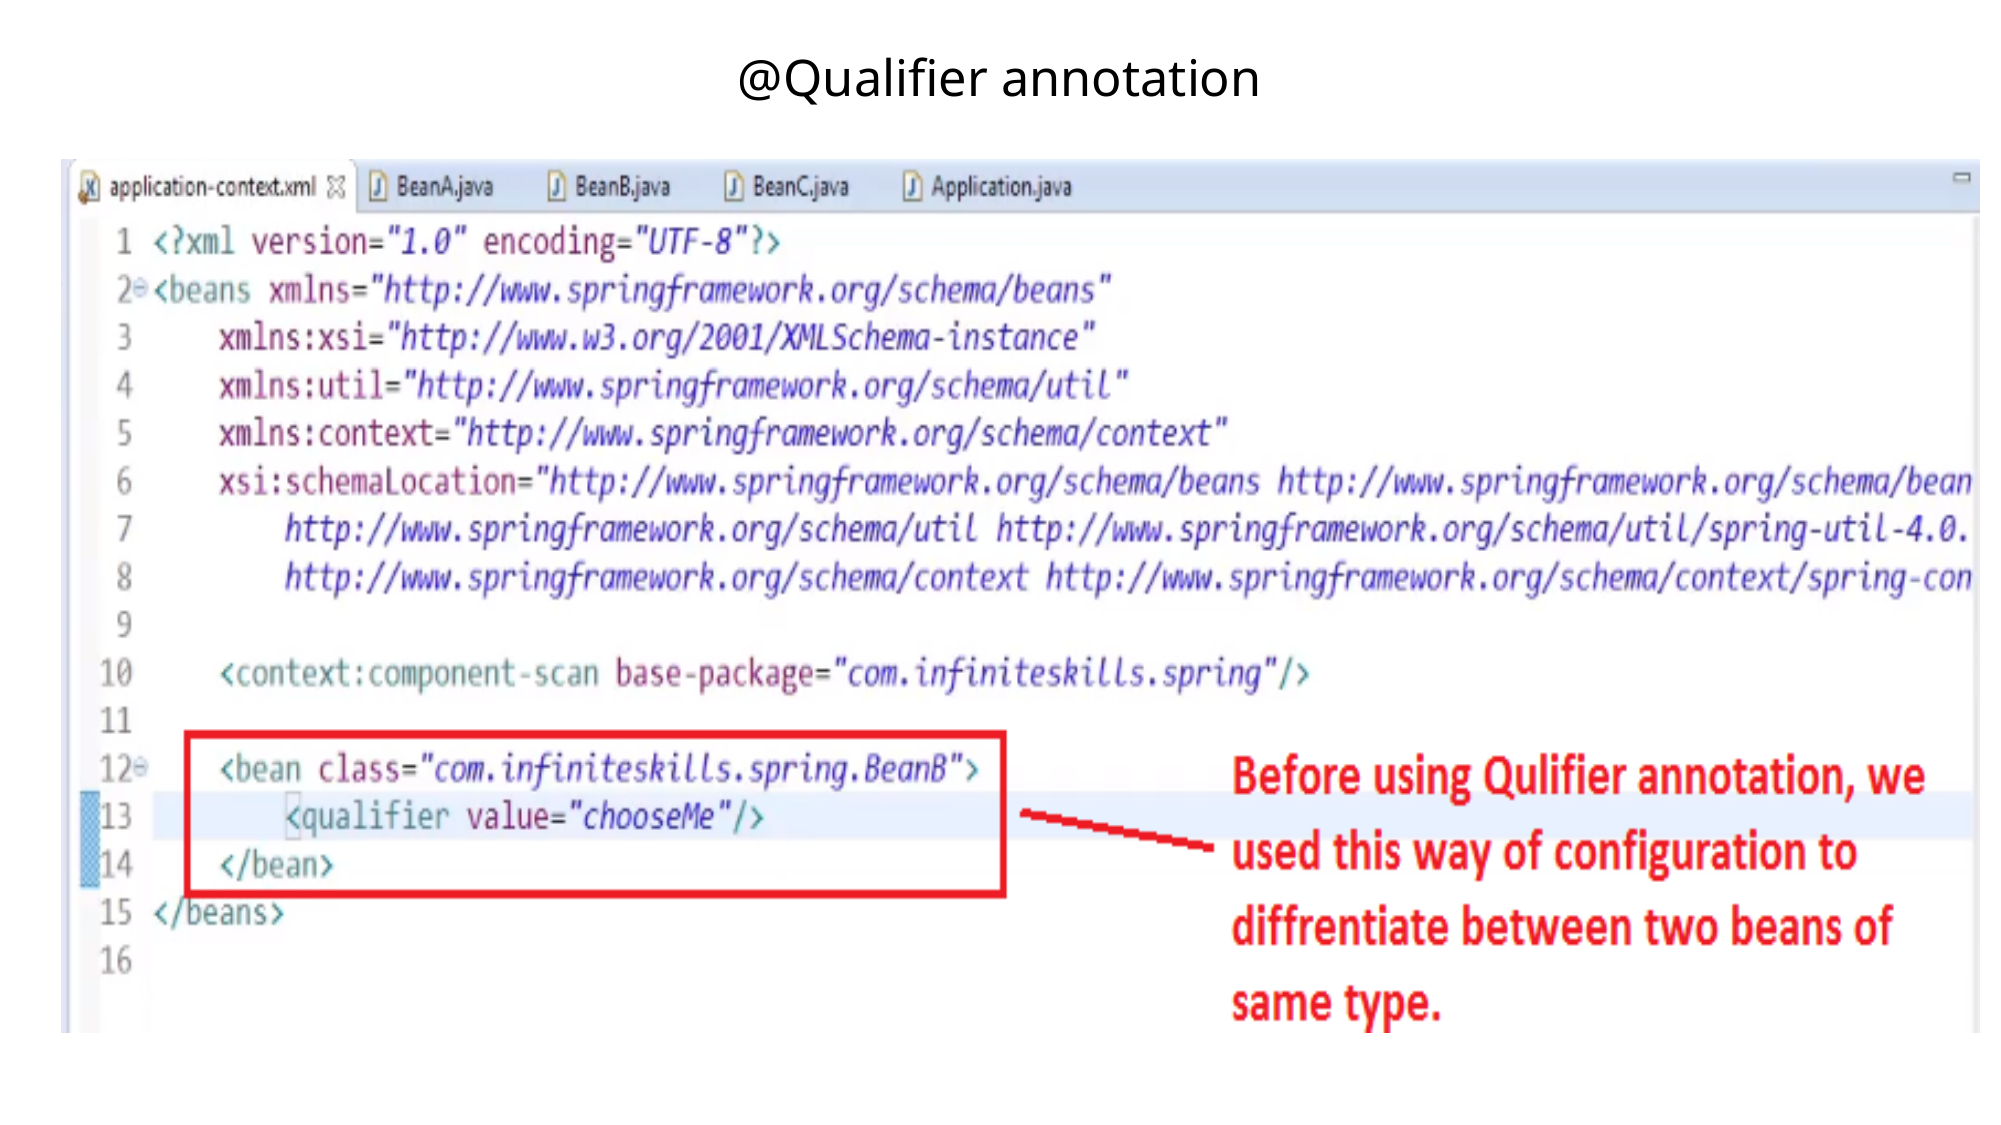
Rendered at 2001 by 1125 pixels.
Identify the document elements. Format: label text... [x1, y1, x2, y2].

title @Qualifier annotation [137, 44, 1863, 115]
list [61, 159, 1980, 1033]
